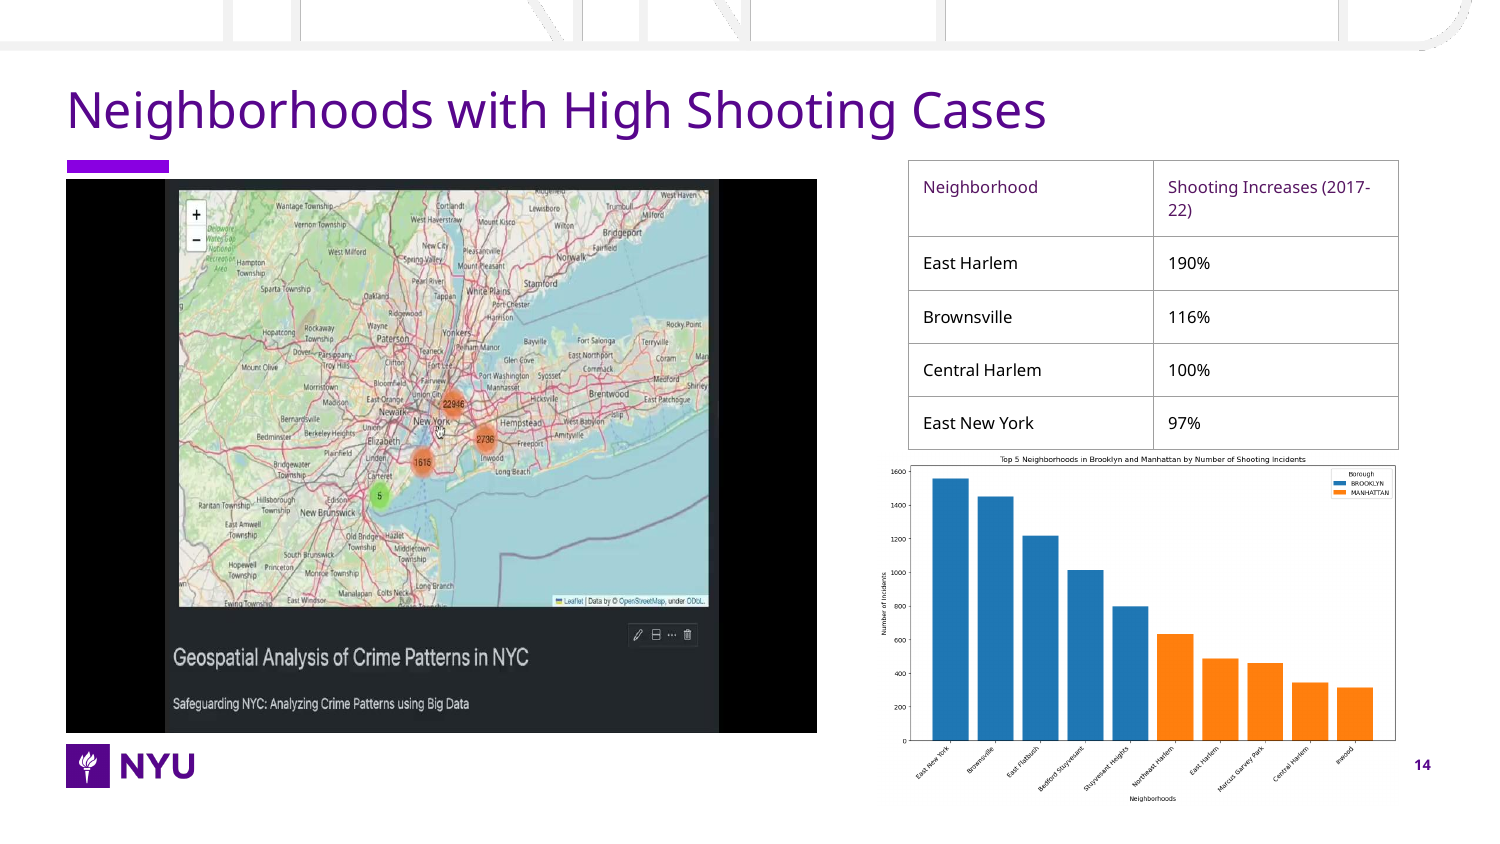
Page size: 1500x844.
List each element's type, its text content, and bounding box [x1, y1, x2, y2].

table_cell 100% [1154, 344, 1398, 396]
table_cell 190% [1154, 237, 1398, 290]
table_header Shooting Increases (2017-22) [1154, 161, 1398, 236]
table_cell Brownsville [909, 291, 1153, 343]
table_cell Central Harlem [909, 344, 1153, 396]
picture [66, 744, 195, 788]
table_cell East Harlem [909, 237, 1153, 290]
table_cell 116% [1154, 291, 1398, 343]
table_cell East New York [909, 397, 1153, 449]
table_header Neighborhood [909, 161, 1153, 236]
picture [877, 452, 1399, 807]
picture [66, 178, 817, 733]
title Neighborhoods with High Shooting Cases [51, 72, 1434, 167]
table_cell 97% [1154, 397, 1398, 449]
picture [0, 0, 1496, 51]
